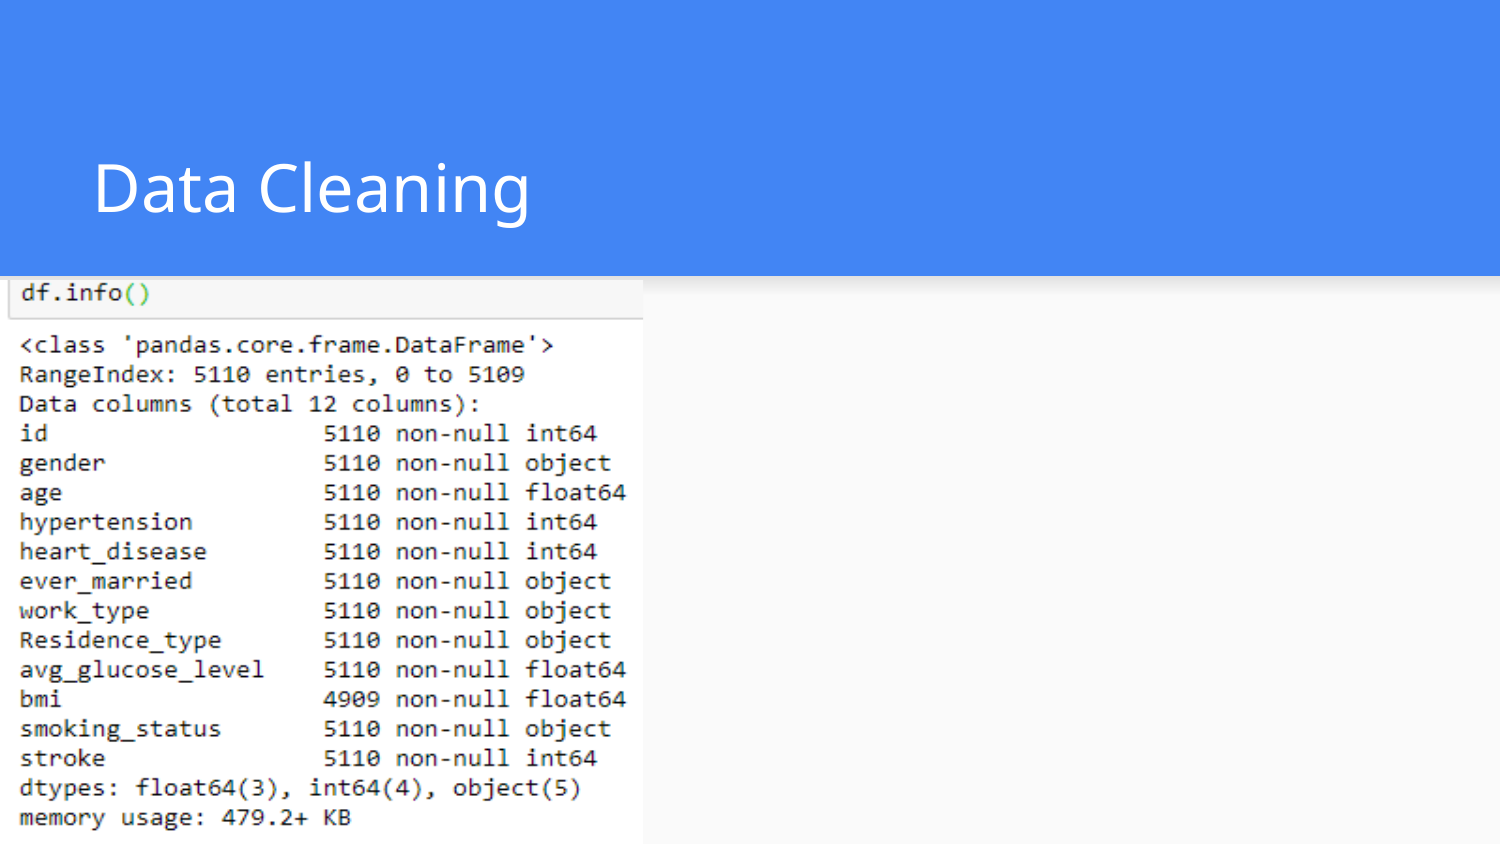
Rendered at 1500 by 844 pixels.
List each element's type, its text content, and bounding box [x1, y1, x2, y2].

title Data Cleaning [77, 121, 1427, 248]
picture [0, 279, 644, 844]
